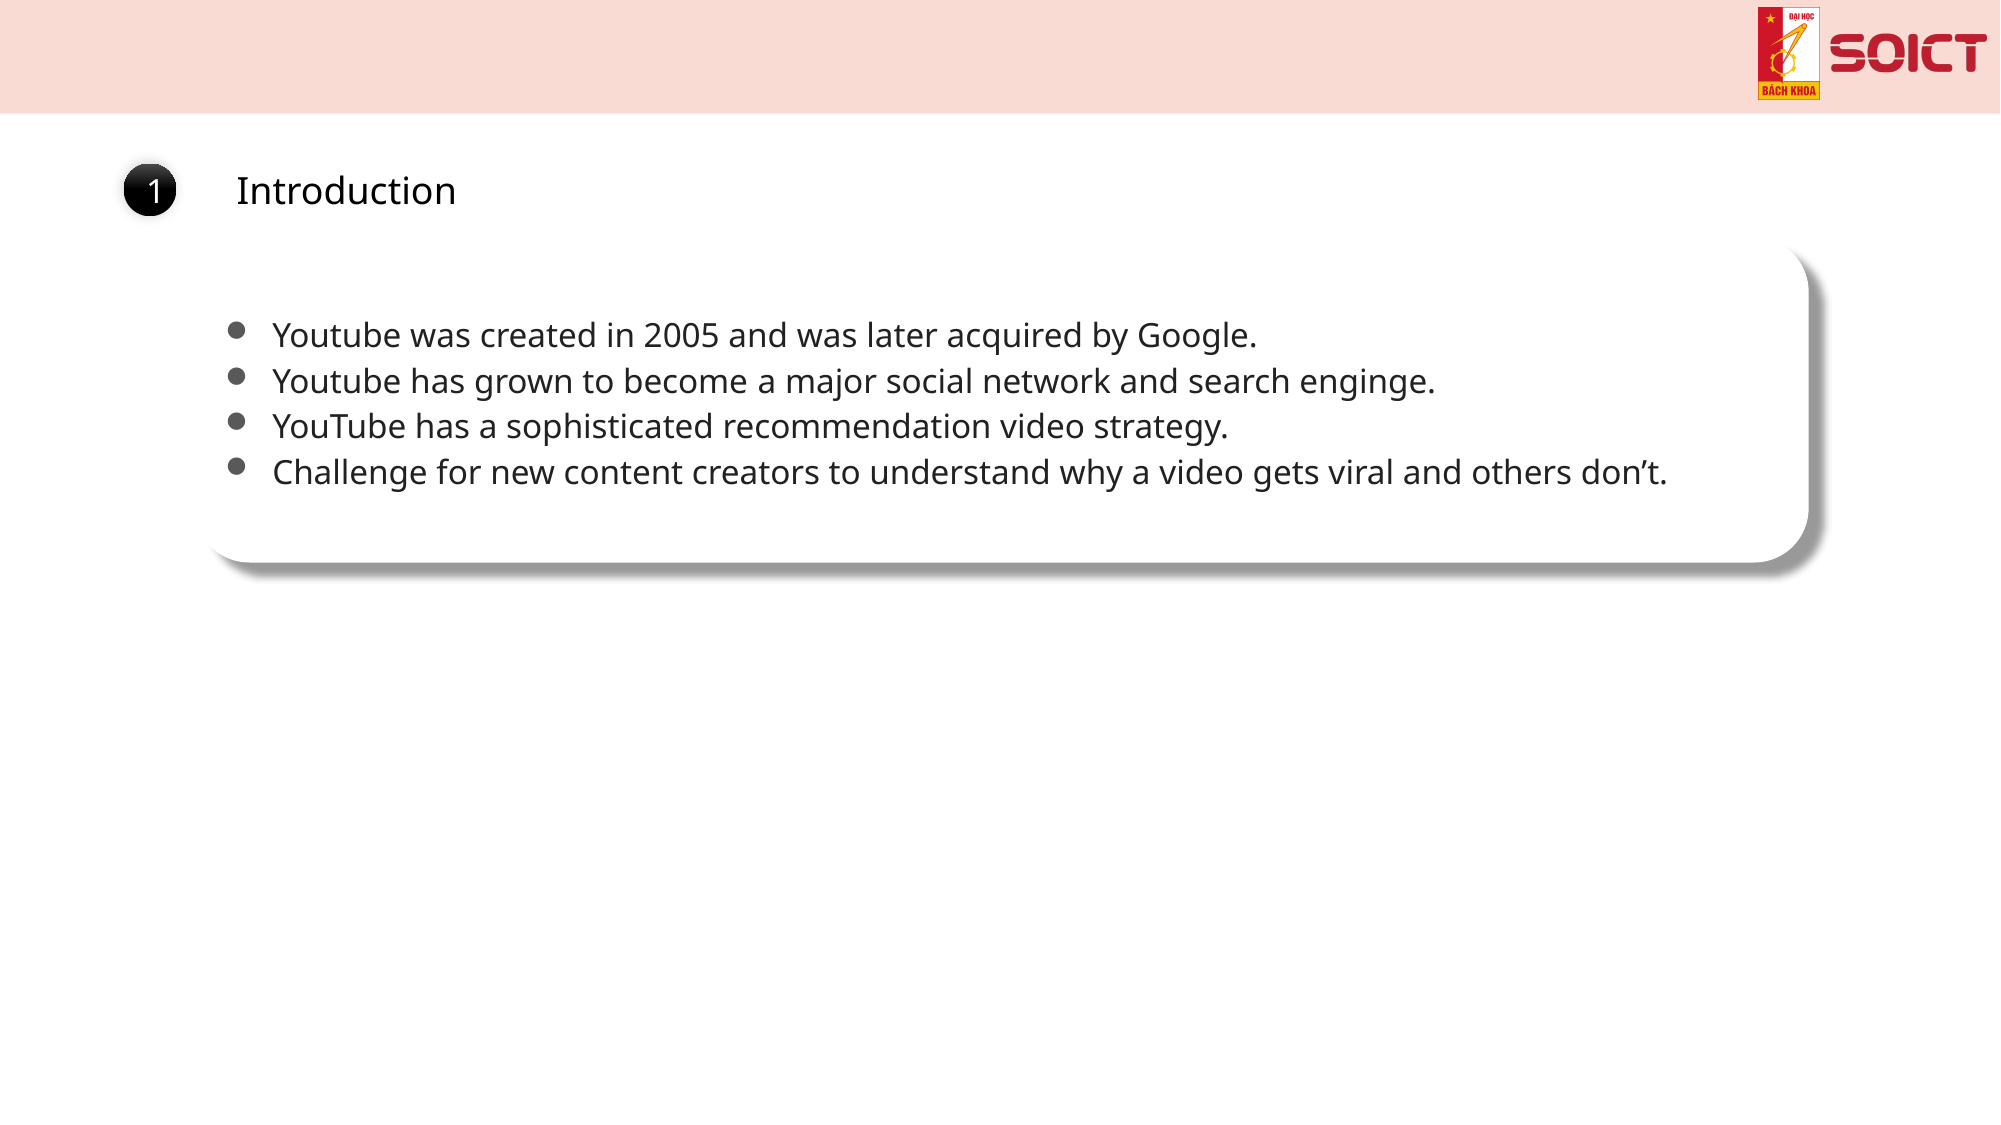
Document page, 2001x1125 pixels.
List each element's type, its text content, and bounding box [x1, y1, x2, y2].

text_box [0, 0, 2000, 114]
text_box Youtube was created in 2005 and was later acquired by Google. Youtube has grown to become a major social network and search enginge. YouTube has a sophisticated recommendation video strategy. Challenge for new content creators to understand why a video gets viral and others don’t. [193, 236, 1810, 564]
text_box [123, 159, 470, 221]
